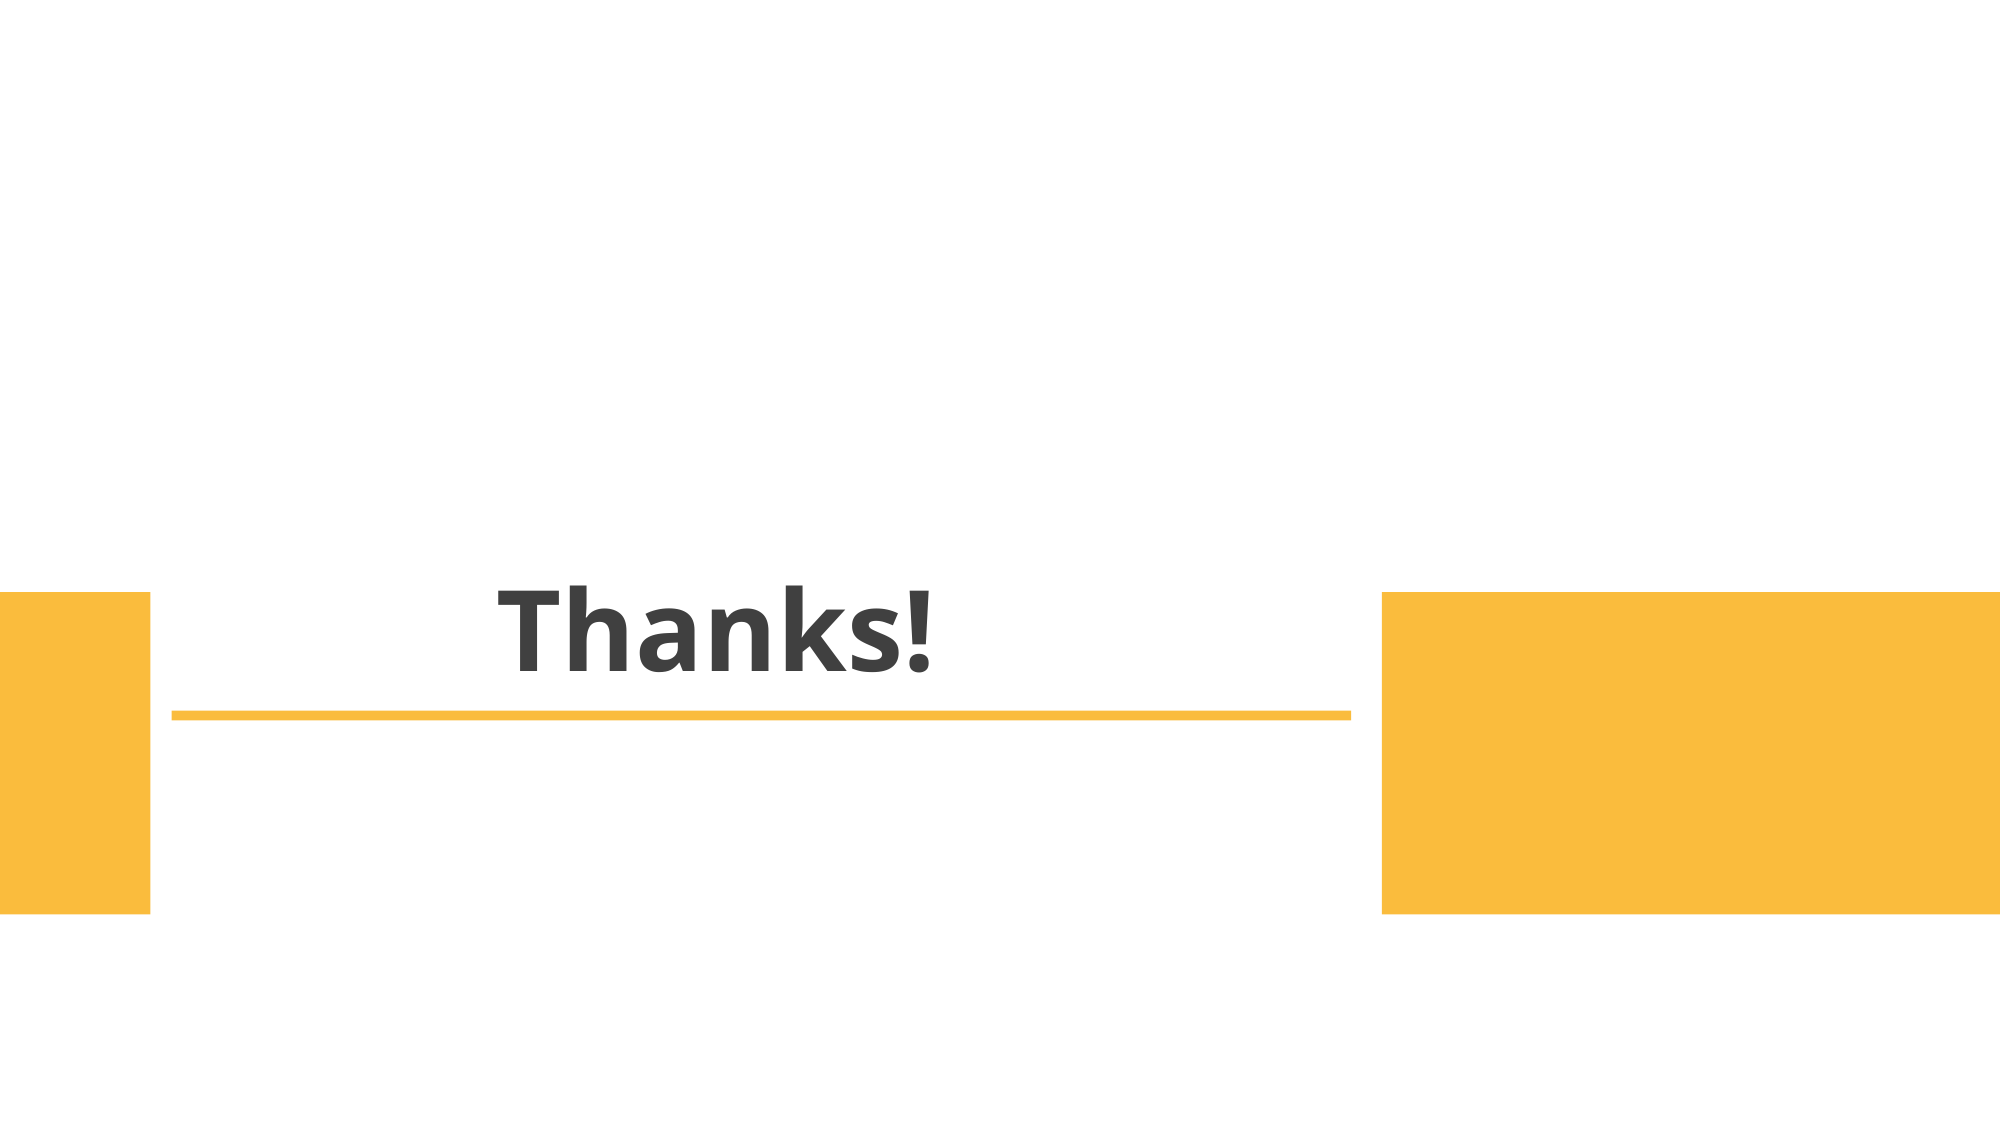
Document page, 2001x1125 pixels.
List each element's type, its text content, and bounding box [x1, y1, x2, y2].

text_box Thanks! [481, 551, 951, 702]
text_box [1381, 592, 2000, 915]
text_box [171, 710, 1352, 721]
text_box [0, 592, 151, 915]
